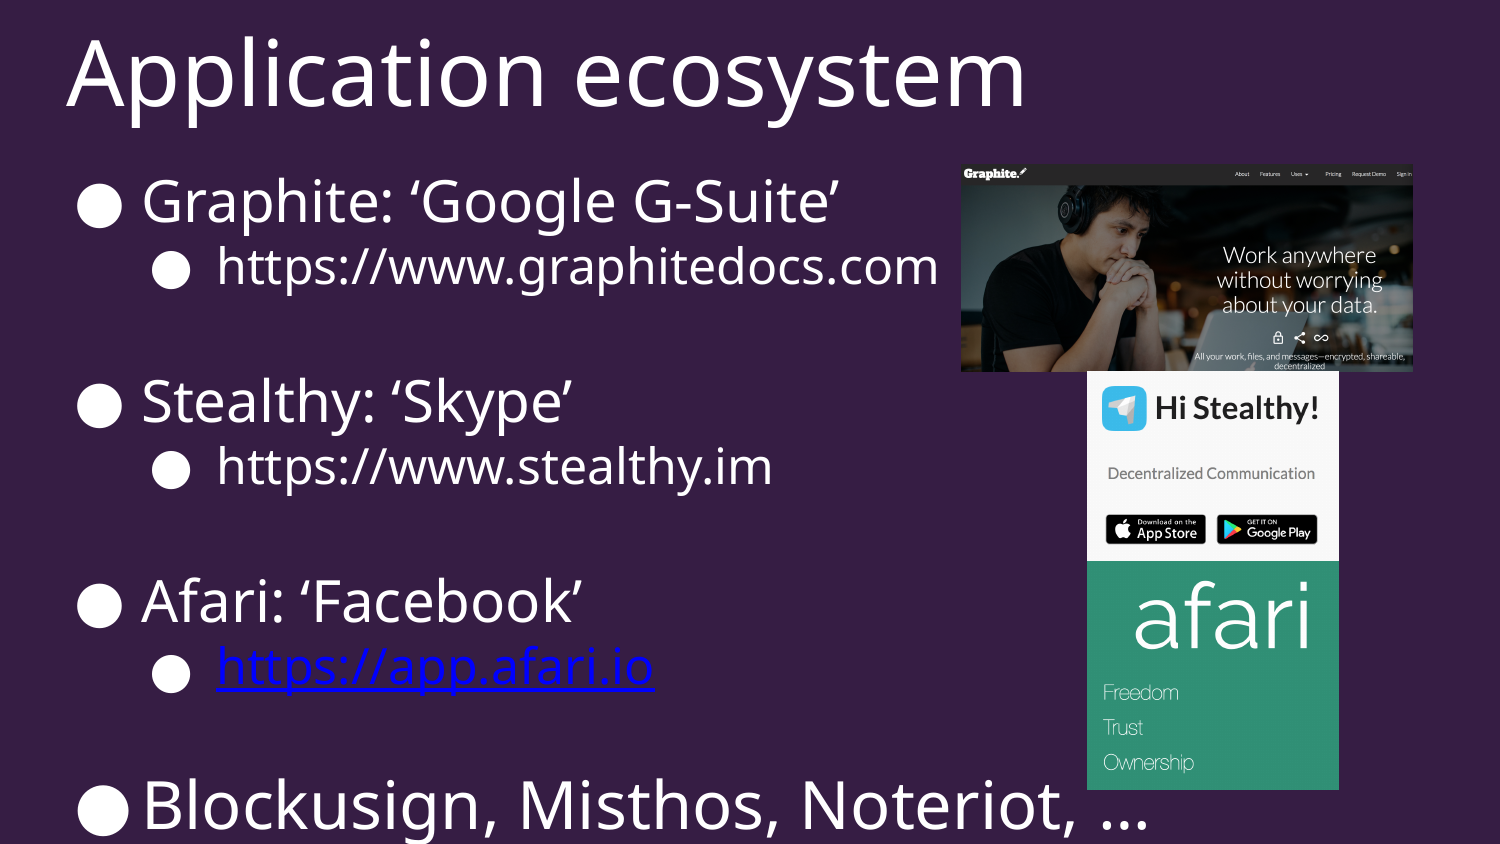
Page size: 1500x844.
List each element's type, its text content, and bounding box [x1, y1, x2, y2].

text_box Application ecosystem [51, 0, 1449, 94]
picture [960, 164, 1413, 790]
text_box Graphite: ‘Google G-Suite’ https://www.graphitedocs.com Stealthy: ‘Skype’ https://www.stealthy.im Afari: ‘Facebook’ https://app.afari.io Blockusign, Misthos, Noteriot, … [51, 149, 1449, 710]
